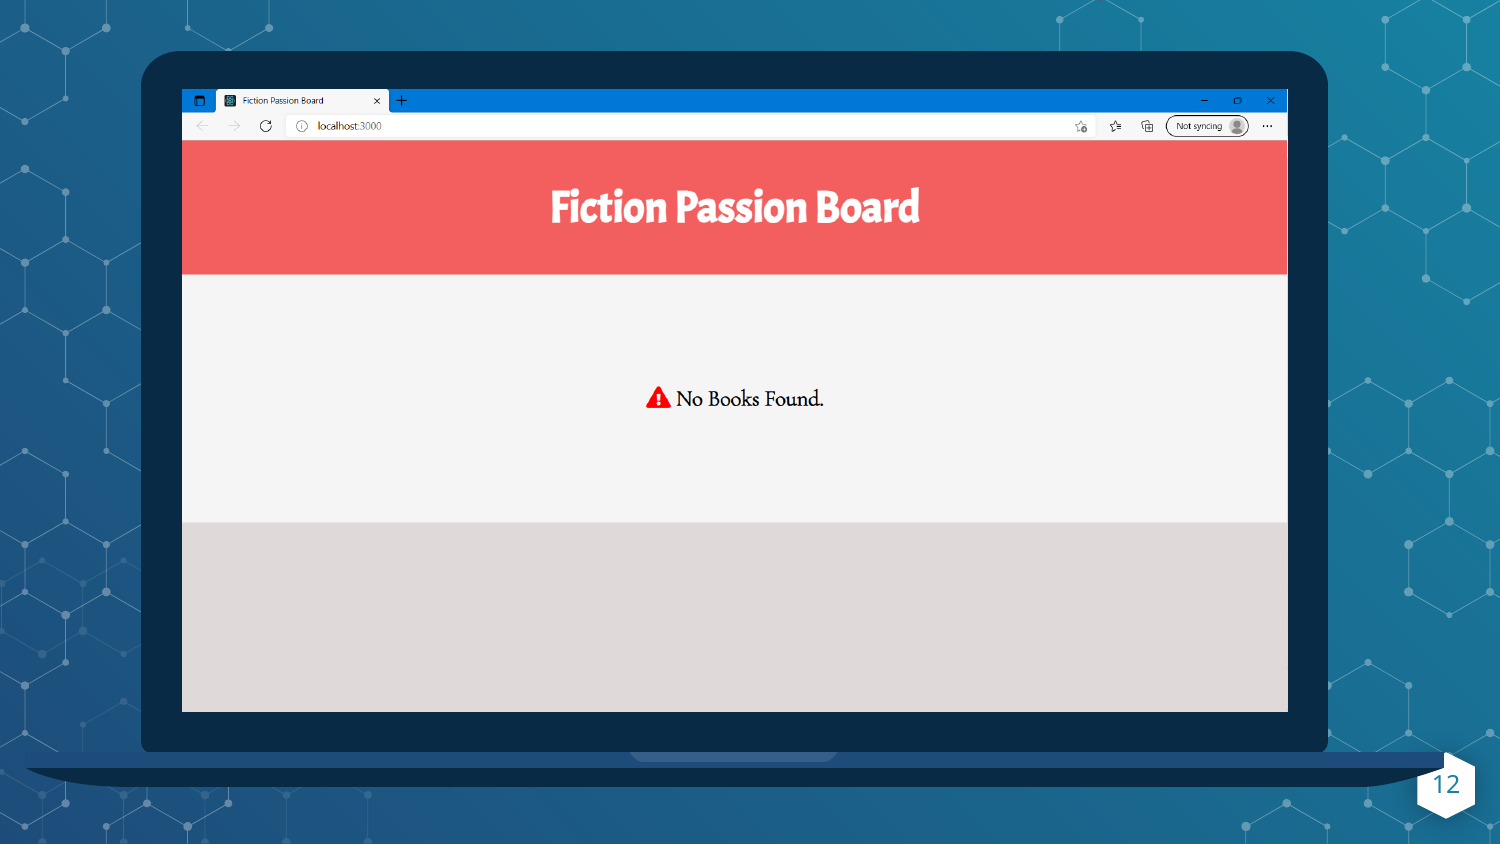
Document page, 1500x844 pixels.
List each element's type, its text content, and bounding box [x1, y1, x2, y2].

picture [181, 89, 1289, 712]
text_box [24, 50, 1445, 788]
slide_number 12 [1417, 752, 1475, 819]
